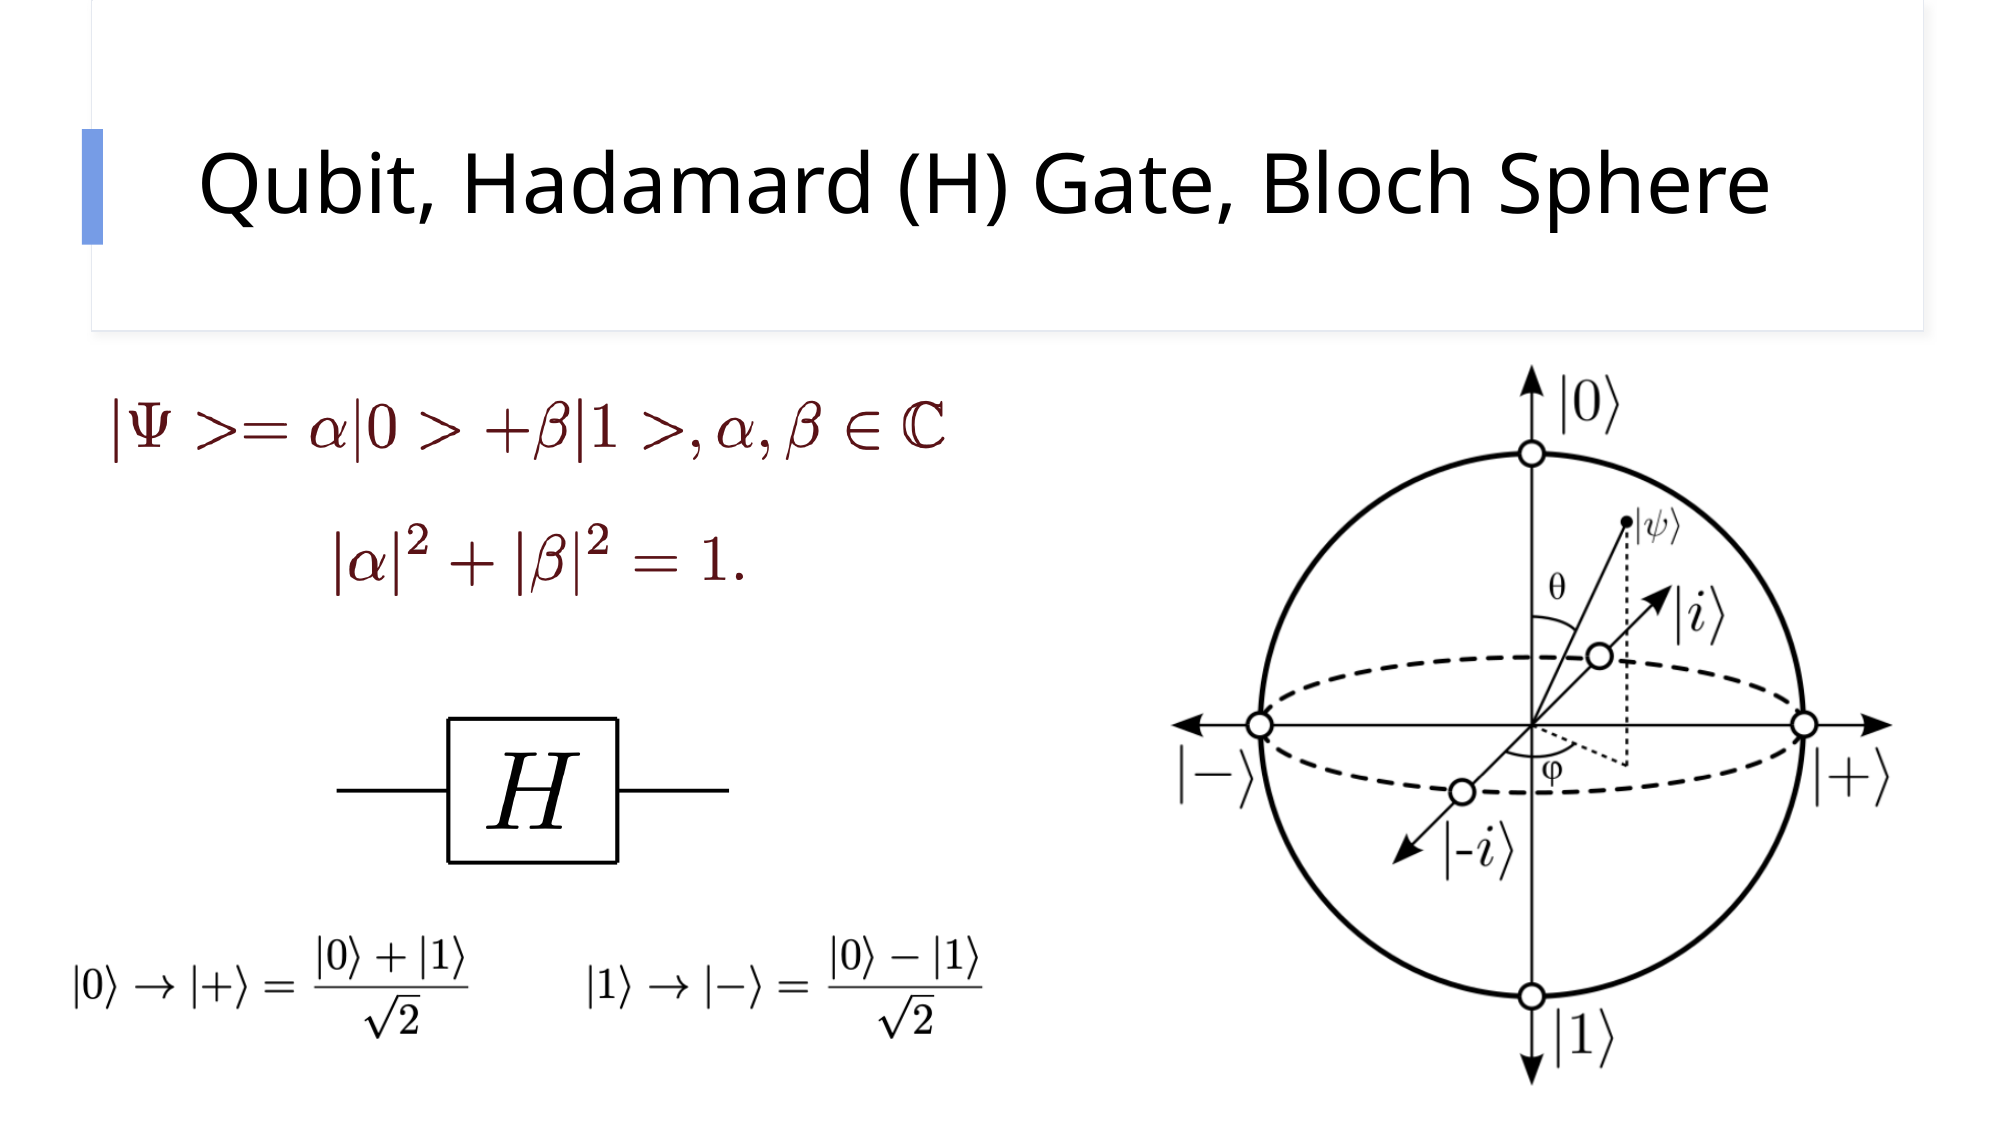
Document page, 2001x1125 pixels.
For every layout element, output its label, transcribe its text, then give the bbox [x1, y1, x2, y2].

picture [114, 389, 948, 463]
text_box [60, 911, 1002, 1060]
picture [318, 700, 744, 881]
picture [318, 520, 744, 596]
title Qubit, Hadamard (H) Gate, Bloch Sphere [183, 90, 1851, 284]
picture [1141, 357, 1924, 1095]
